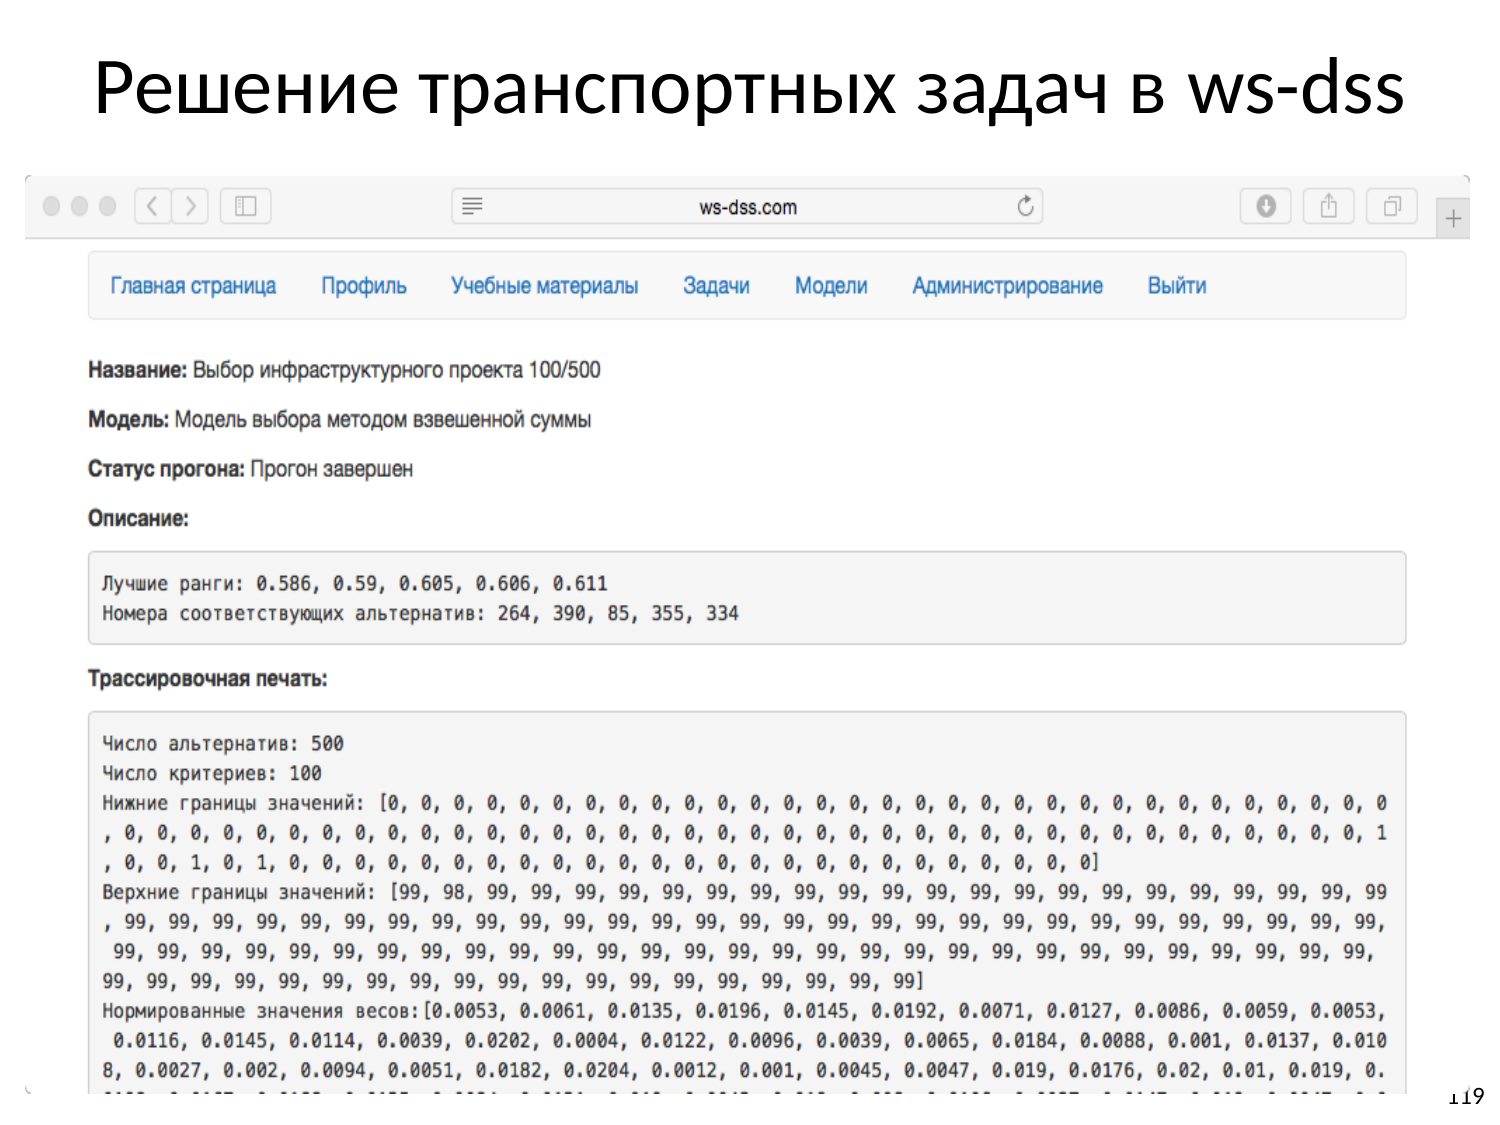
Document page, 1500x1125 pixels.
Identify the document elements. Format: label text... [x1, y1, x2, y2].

slide_number 119 [1149, 1065, 1500, 1125]
picture [24, 174, 1470, 1094]
title Решение транспортных задач в ws-dss [0, 0, 1500, 176]
